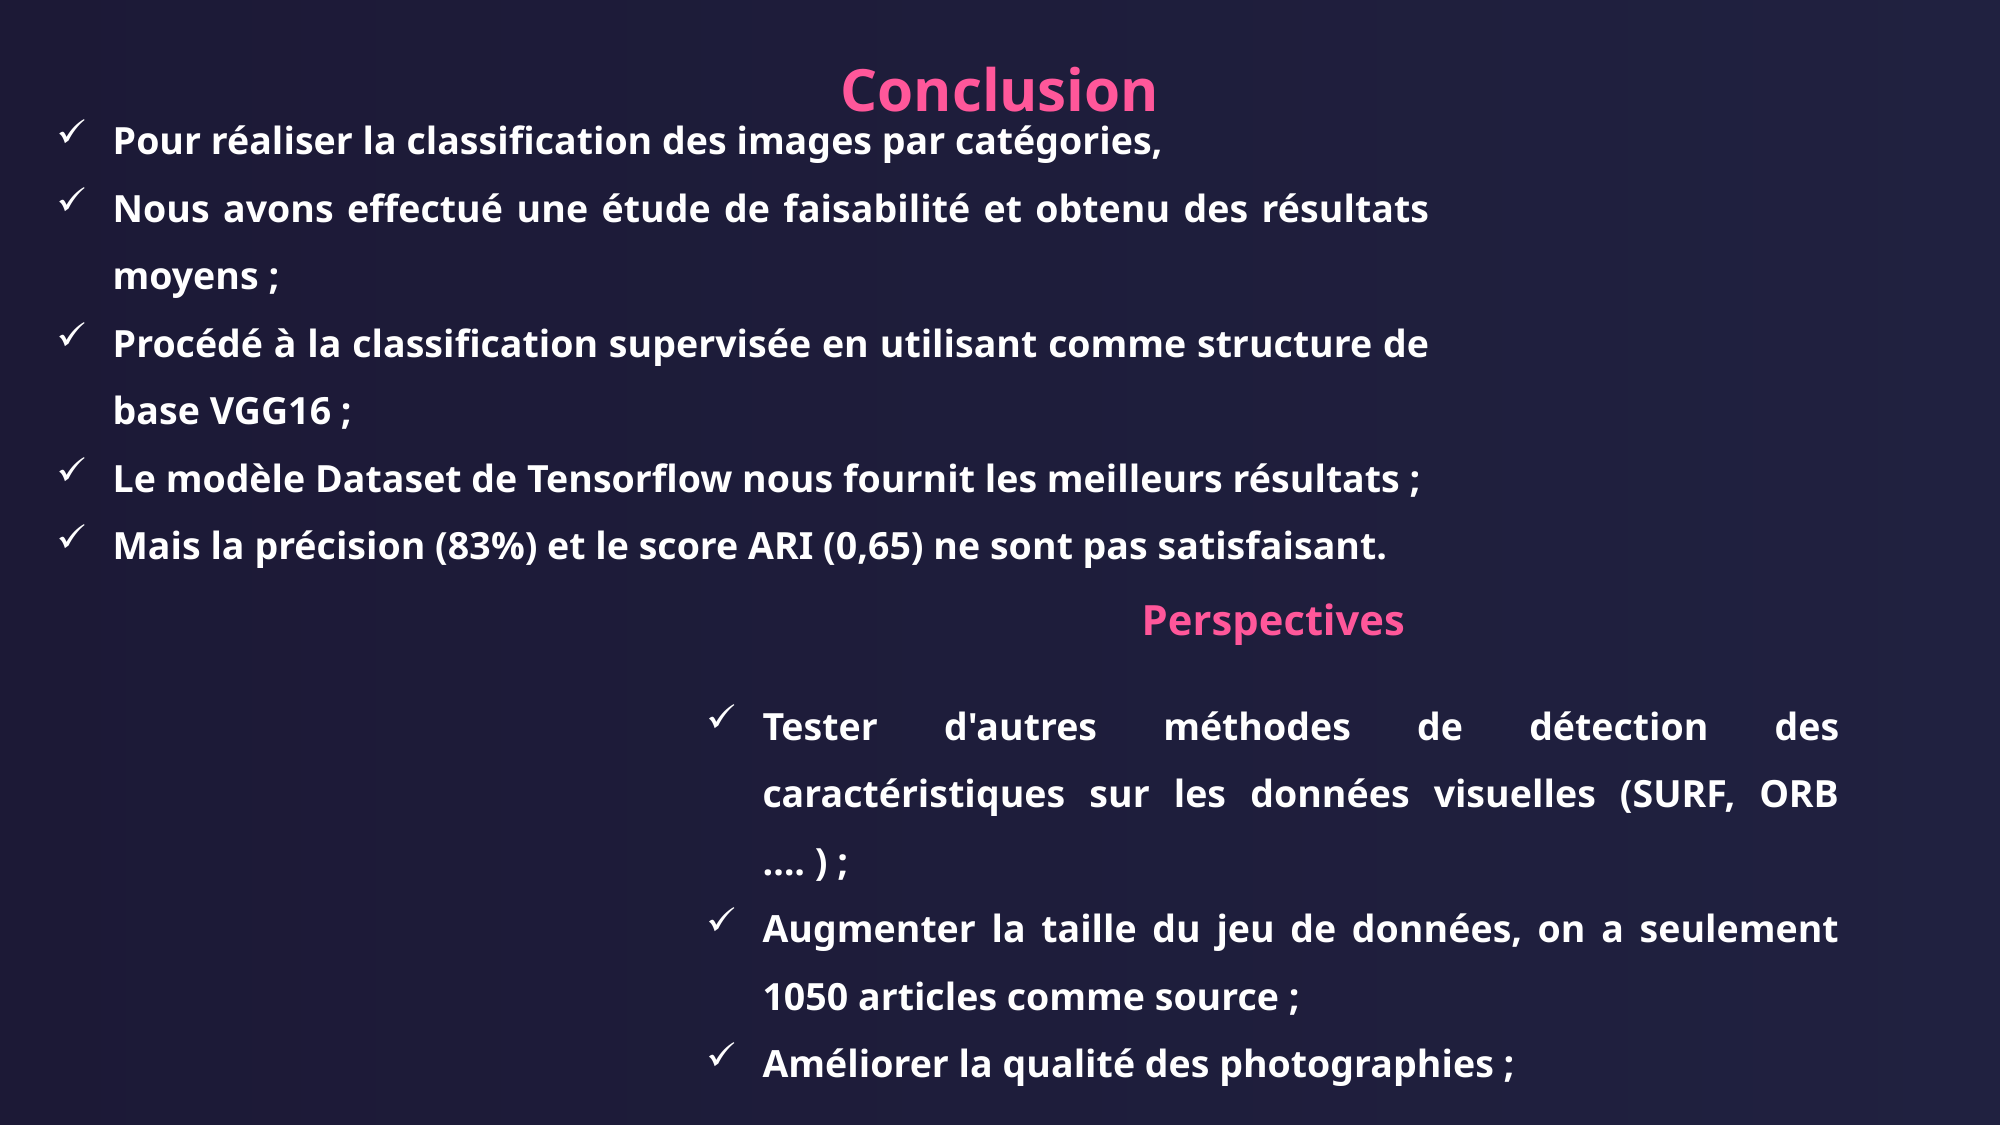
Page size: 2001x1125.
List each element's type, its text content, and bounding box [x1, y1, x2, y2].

text_box Perspectives [1126, 586, 1420, 651]
text_box Conclusion [826, 45, 1174, 130]
text_box Pour réaliser la classification des images par catégories, Nous avons effectué une étude de faisabilité et obtenu des résultats moyens ; Procédé à la classification supervisée en utilisant comme structure de base VGG16 ; Le modèle Dataset de Tensorflow nous fournit les meilleurs résultats ; Mais la précision (83%) et le score ARI (0,65) ne sont pas satisfaisant. [45, 141, 1442, 520]
text_box [0, 0, 2000, 1125]
text_box Tester d'autres méthodes de détection des caractéristiques sur les données visuelles (SURF, ORB …. ) ; Augmenter la taille du jeu de données, on a seulement 1050 articles comme source ; Améliorer la qualité des photographies ; [695, 686, 1852, 1079]
